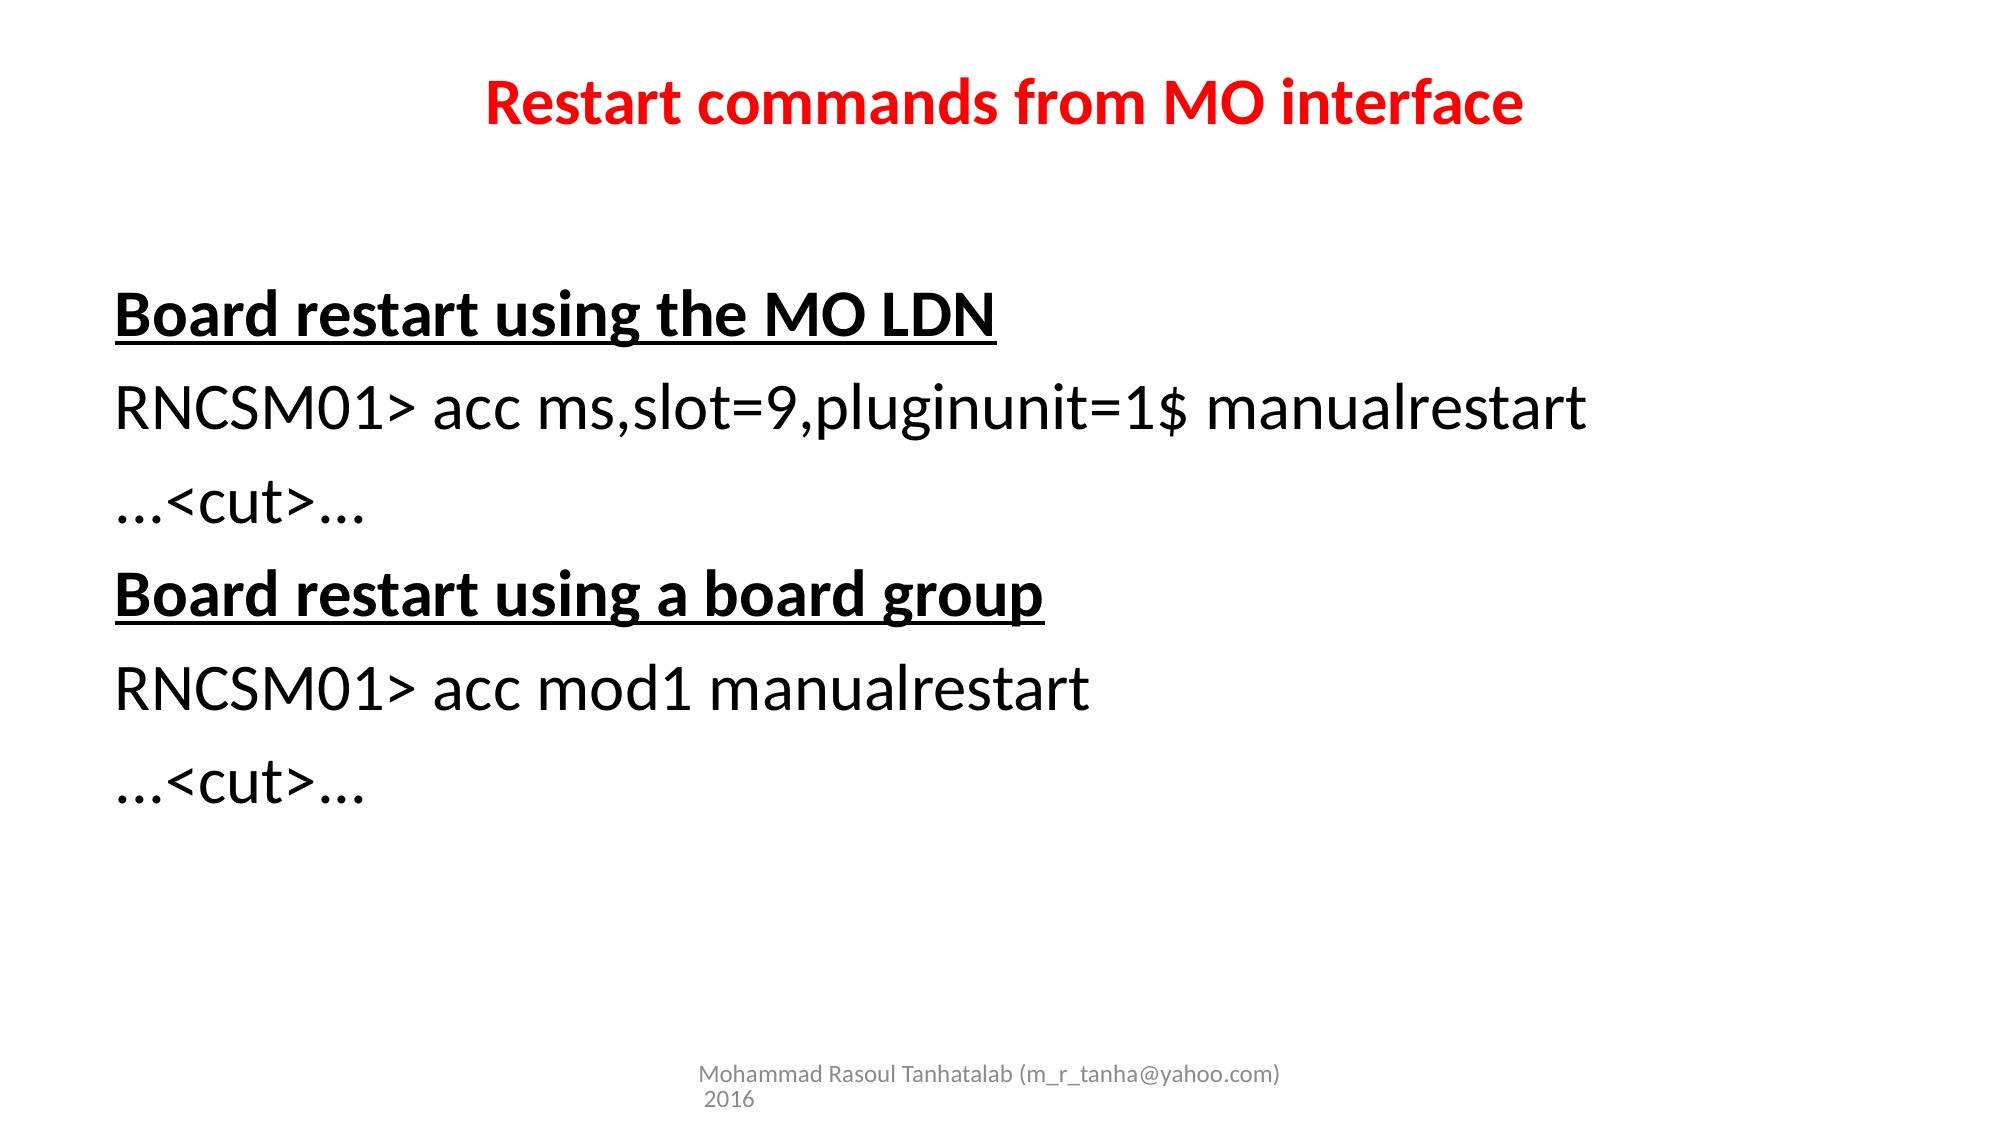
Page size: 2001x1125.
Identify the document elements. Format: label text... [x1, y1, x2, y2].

footer Mohammad Rasoul Tanhatalab (m_r_tanha@yahoo.com) 2016 [683, 1042, 1317, 1103]
title Restart commands from MO interface [287, 50, 1724, 146]
list Board restart using the MO LDN RNCSM01> acc ms,slot=9,pluginunit=1$ manualrestart ...<cut>... Board restart using a board group RNCSM01> acc mod1 manualrestart ...<cut>... [99, 262, 1900, 1005]
